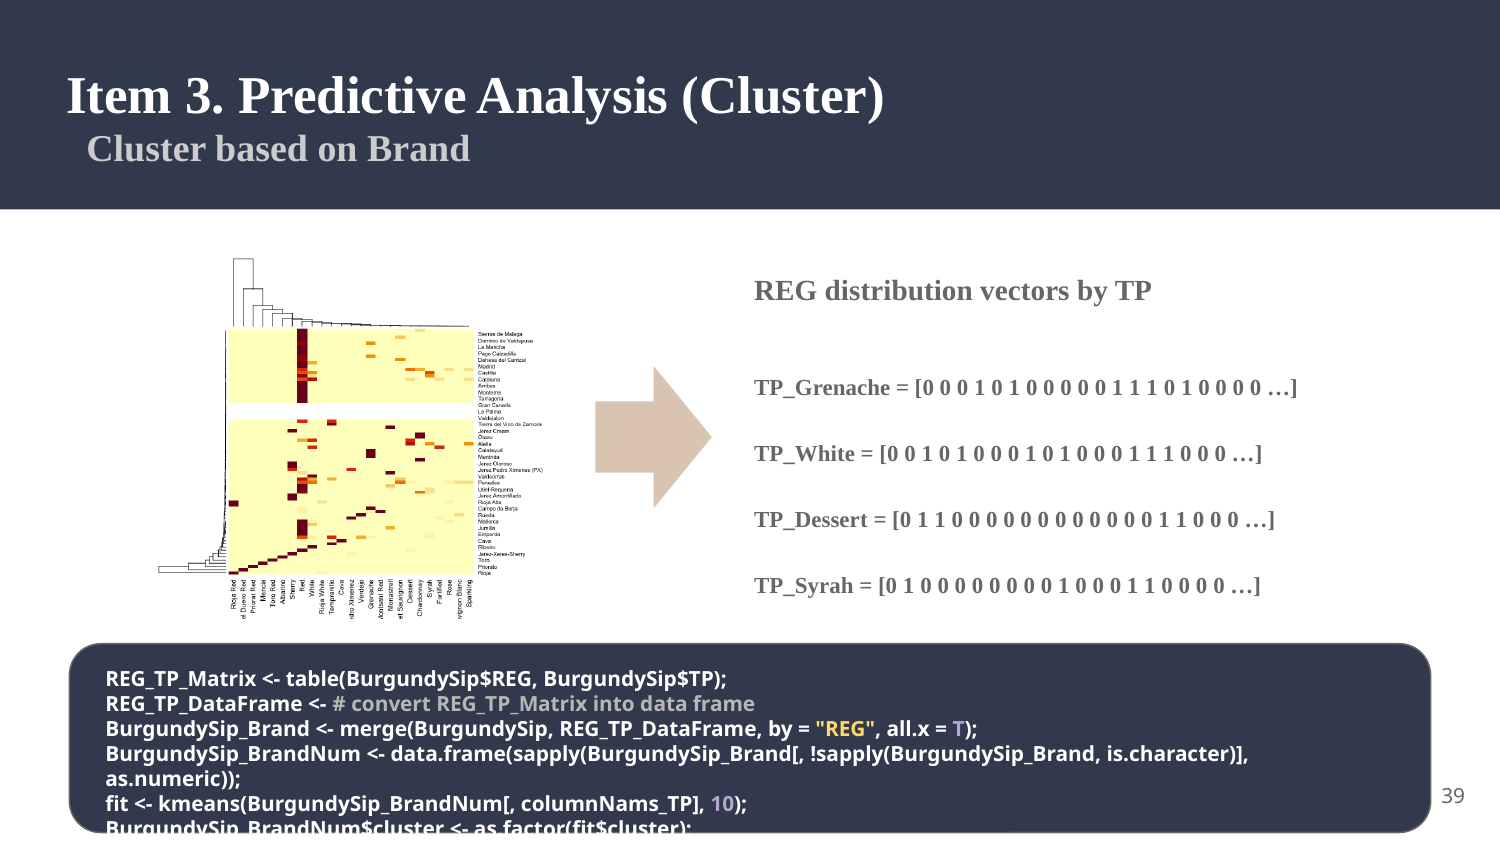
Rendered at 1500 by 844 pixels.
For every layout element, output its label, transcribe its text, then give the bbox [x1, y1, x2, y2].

title Item 3. Predictive Analysis (Cluster) Cluster based on Brand [51, 45, 1449, 185]
slide_number 39 [1414, 764, 1480, 830]
text_box [595, 365, 712, 509]
text_box [69, 643, 1431, 833]
text_box TP_Grenache = [0 0 0 1 0 1 0 0 0 0 0 1 1 1 0 1 0 0 0 0 …] TP_White = [0 0 1 0 1 0 0 0 1 0 1 0 0 0 1 1 1 0 0 0 …] TP_Dessert = [0 1 1 0 0 0 0 0 0 0 0 0 0 0 0 1 1 0 0 0 …] TP_Syrah = [0 1 0 0 0 0 0 0 0 0 1 0 0 0 1 1 0 0 0 0 …] [739, 343, 1394, 614]
text_box REG_TP_Matrix <- table(BurgundySip$REG, BurgundySip$TP); REG_TP_DataFrame <- # convert REG_TP_Matrix into data frame BurgundySip_Brand <- merge(BurgundySip, REG_TP_DataFrame, by = "REG", all.x = T); BurgundySip_BrandNum <- data.frame(sapply(BurgundySip_Brand[, !sapply(BurgundySip_Brand, is.character)], as.numeric)); fit <- kmeans(BurgundySip_BrandNum[, columnNams_TP], 10); BurgundySip_BrandNum$cluster <- as.factor(fit$cluster); [90, 650, 1381, 844]
picture [105, 255, 569, 619]
text_box REG distribution vectors by TP [739, 256, 1189, 321]
